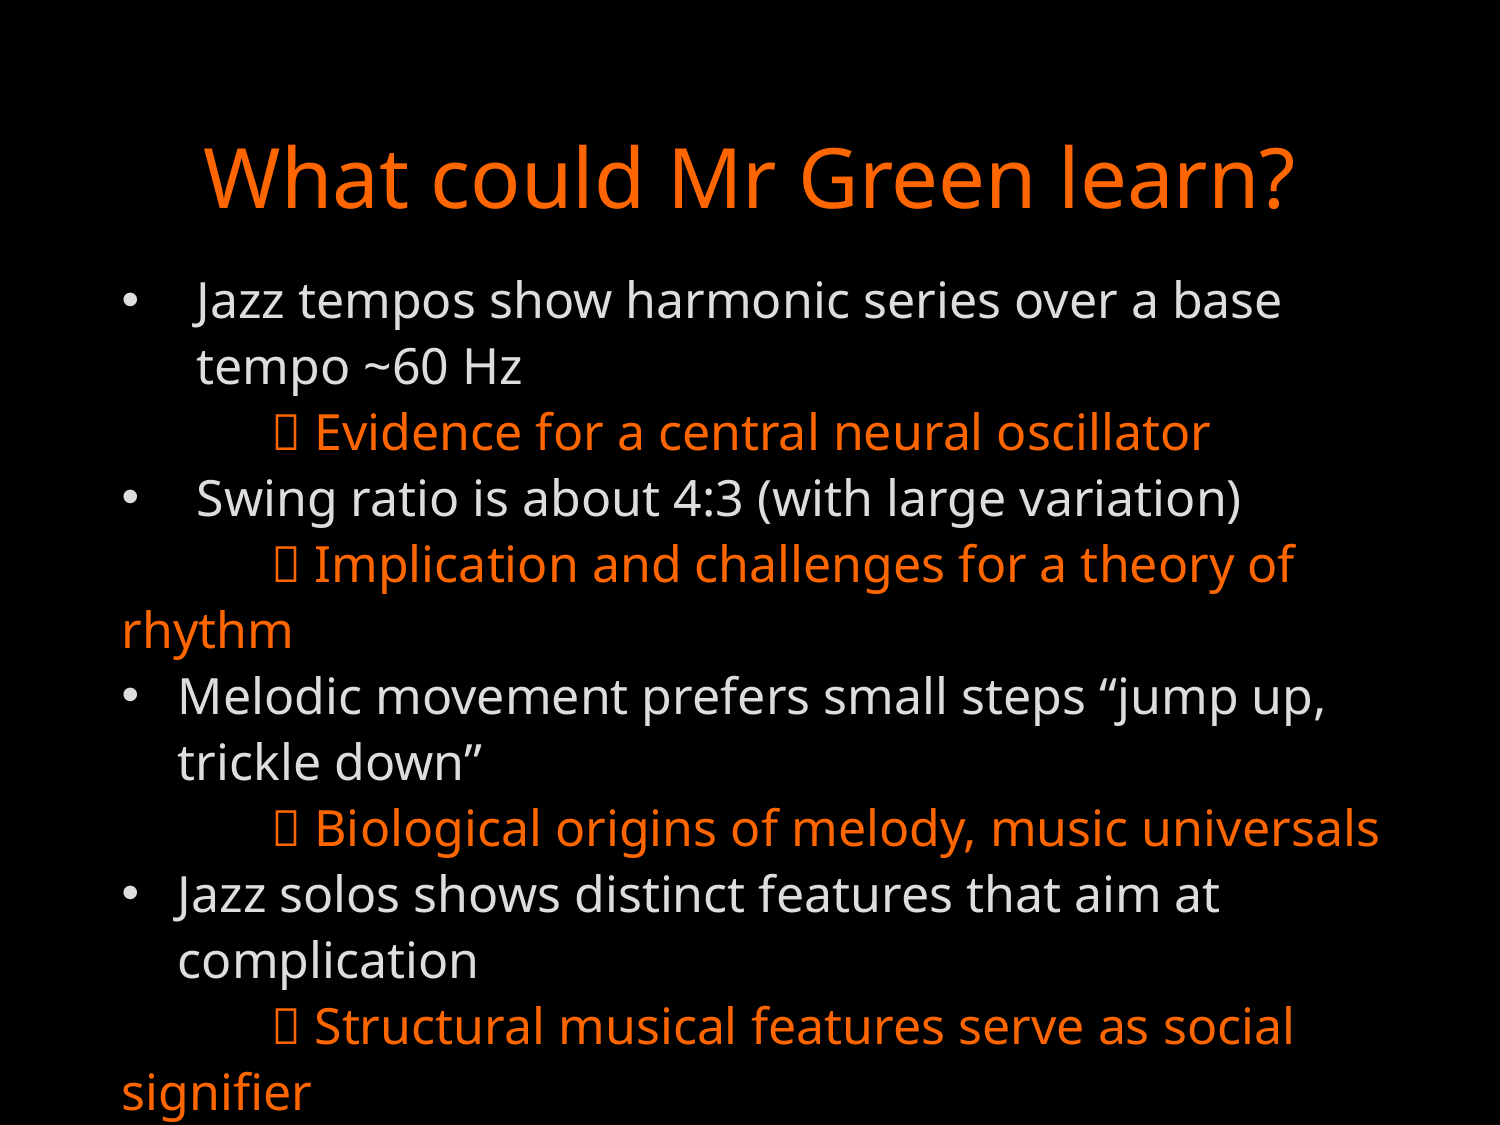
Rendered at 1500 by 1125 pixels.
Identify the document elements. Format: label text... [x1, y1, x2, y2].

text_box Jazz tempos show harmonic series over a base tempo ~60 Hz  Evidence for a central neural oscillator Swing ratio is about 4:3 (with large variation)  Implication and challenges for a theory of rhythm Melodic movement prefers small steps “jump up, trickle down”  Biological origins of melody, music universals Jazz solos shows distinct features that aim at complication  Structural musical features serve as social signifier General trend in jazz and other music to higher complexity Behavioural economics of music, innovation pressure [41, 255, 1459, 1125]
title What could Mr Green learn? [112, 87, 1389, 255]
